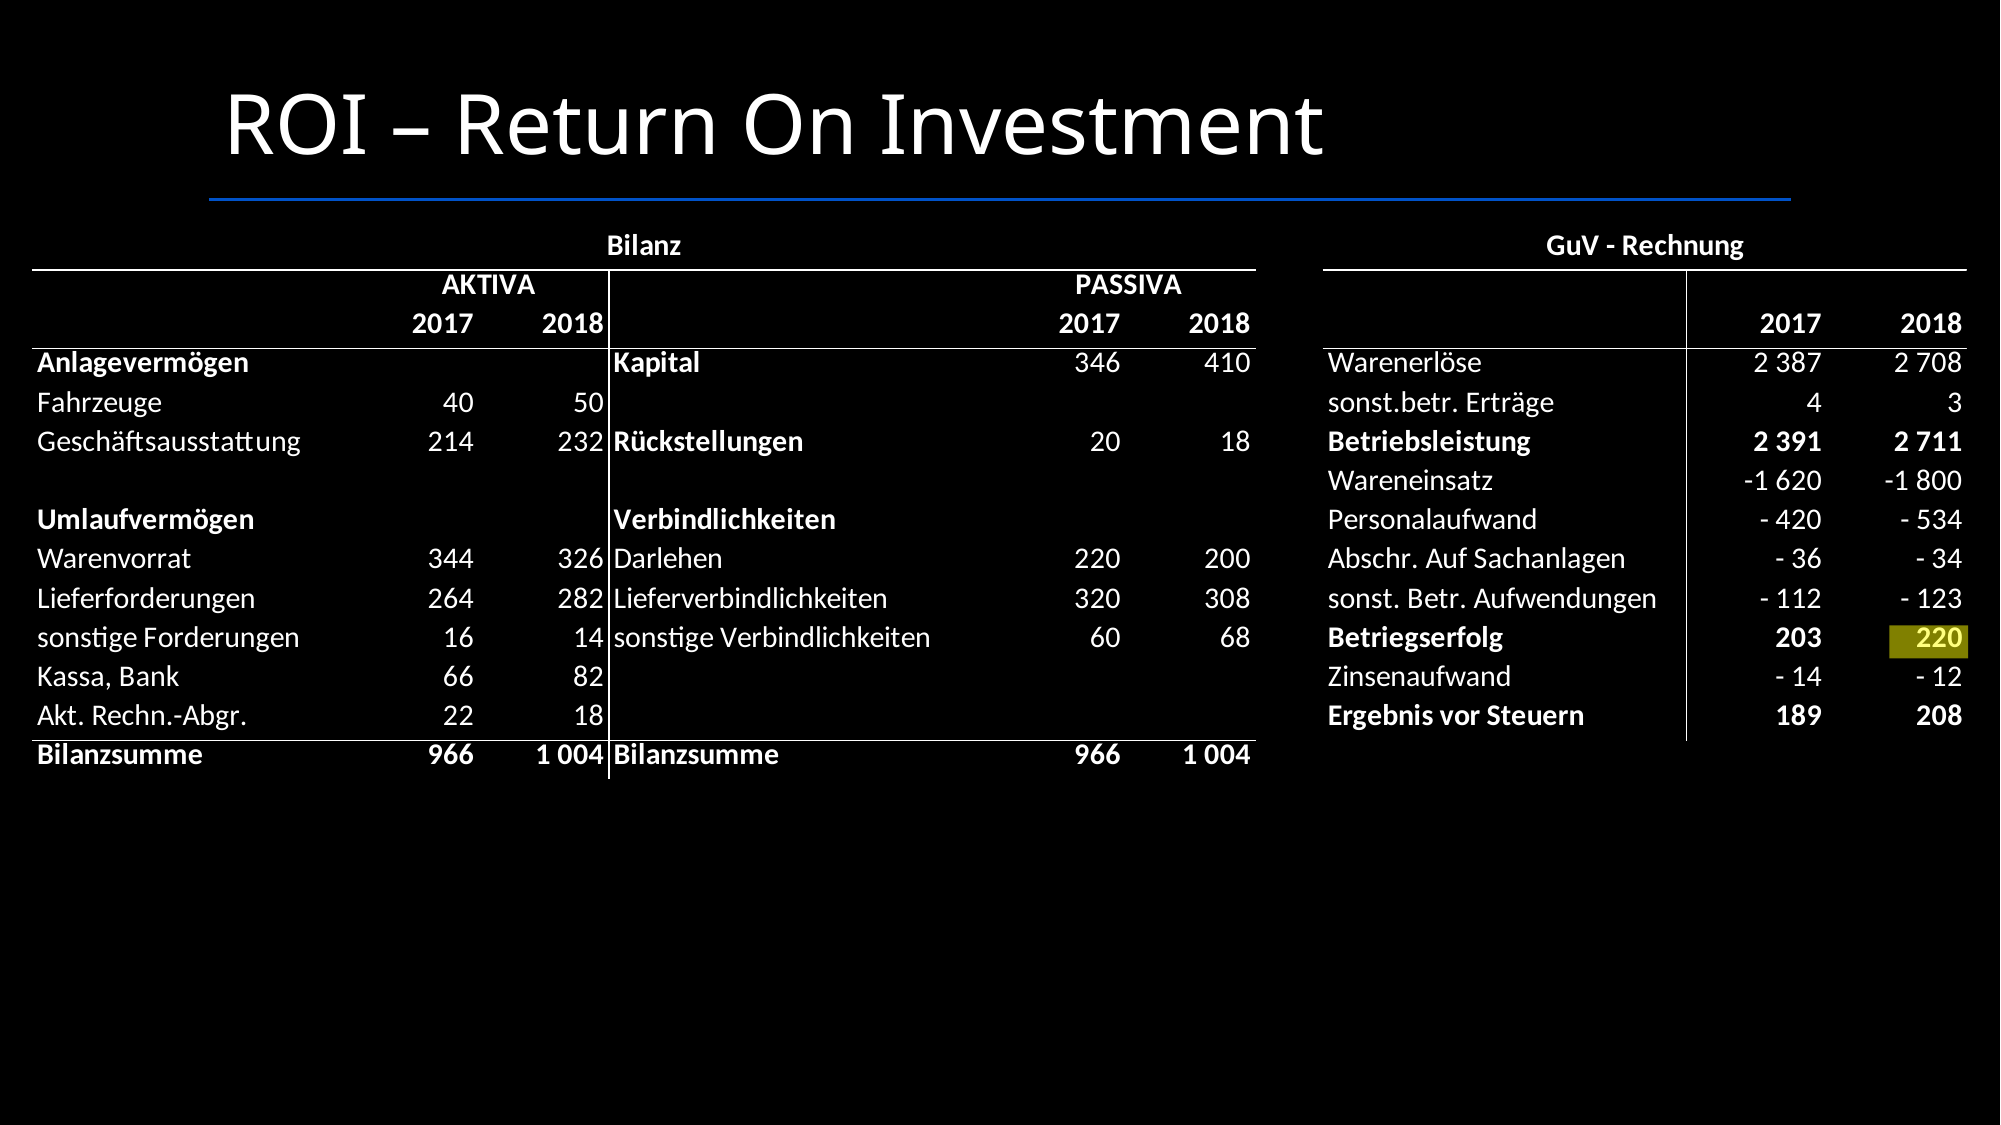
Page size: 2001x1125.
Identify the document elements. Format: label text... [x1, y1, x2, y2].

picture [31, 230, 1968, 781]
text_box ROI – Return On Investment [209, 63, 1424, 179]
